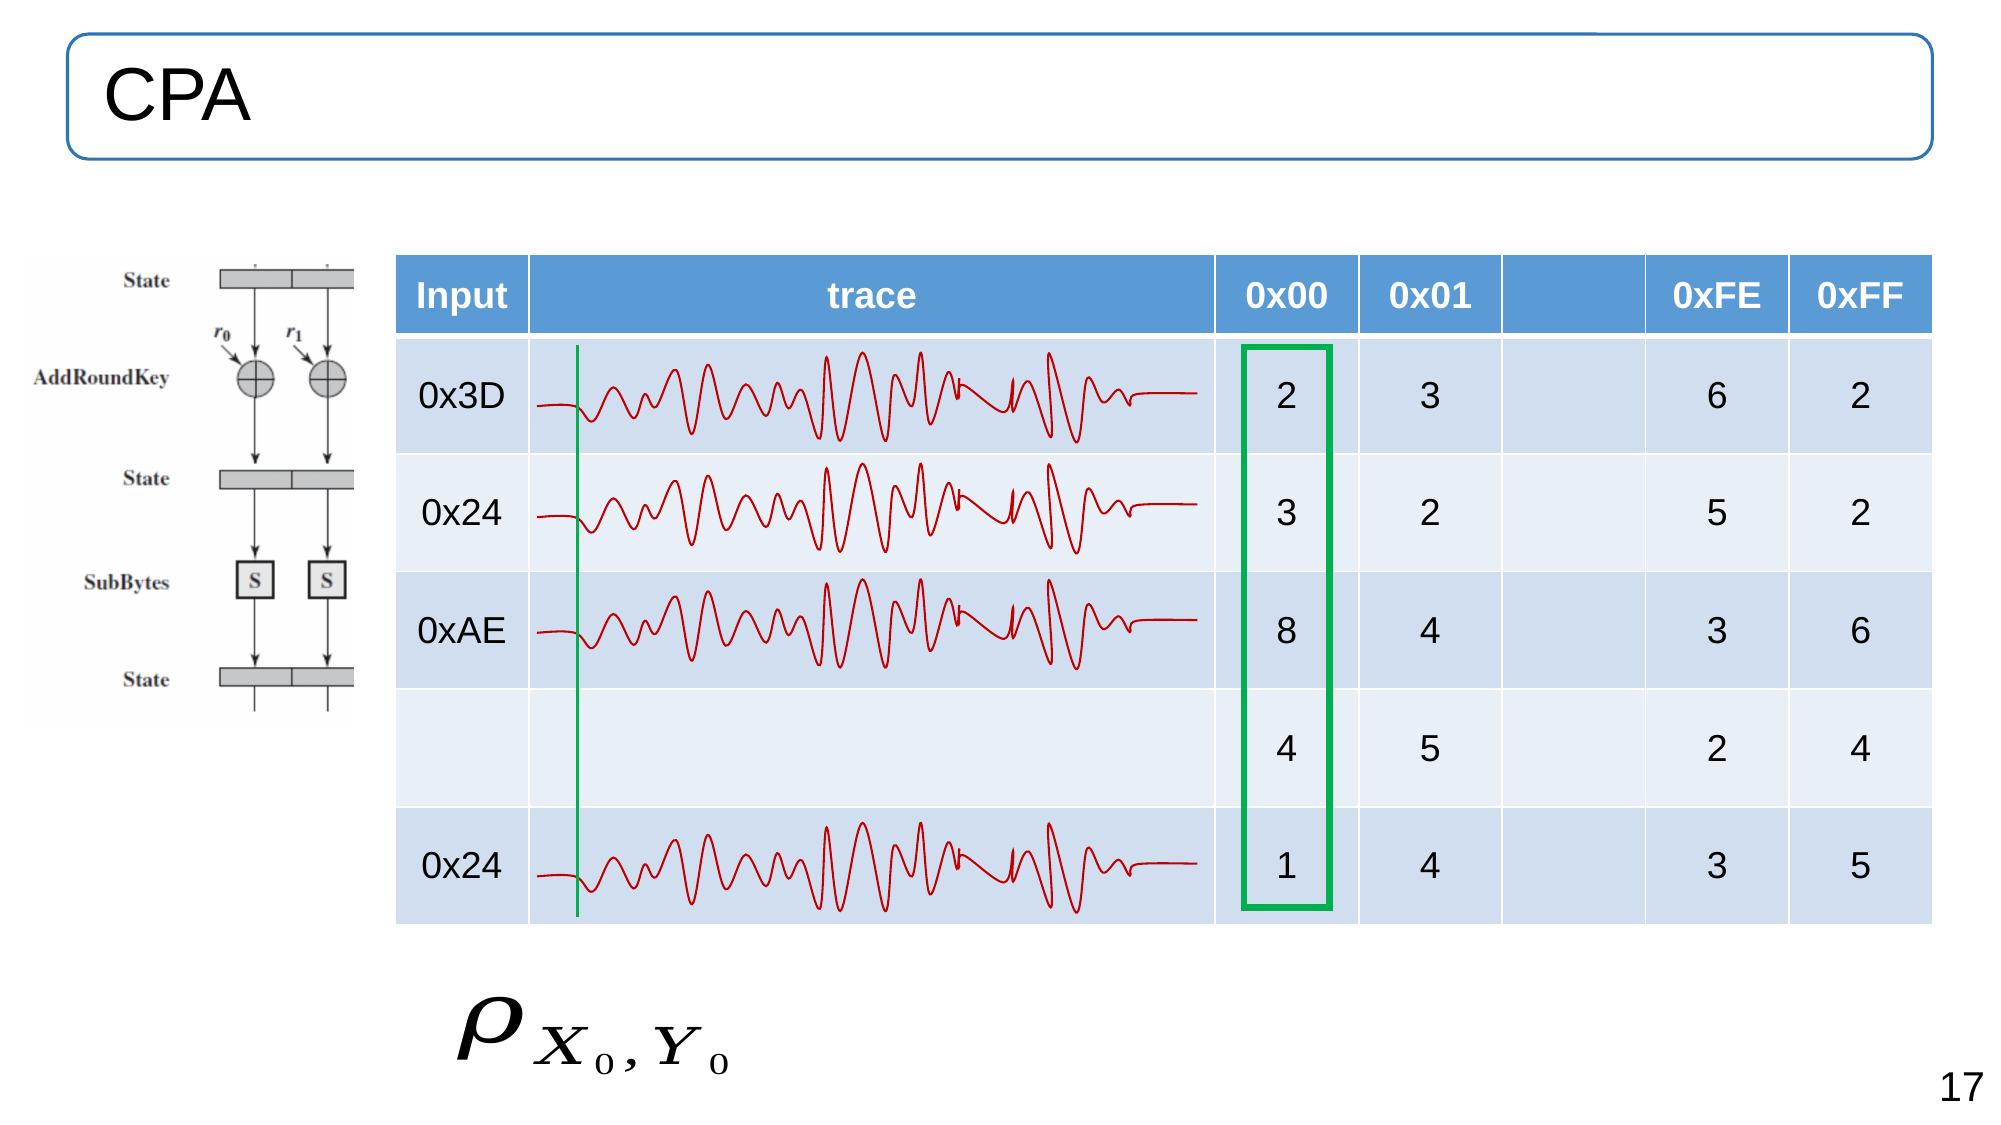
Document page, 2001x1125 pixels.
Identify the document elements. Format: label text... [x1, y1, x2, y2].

text_box [579, 821, 1198, 914]
text_box [579, 462, 1198, 555]
text_box [536, 403, 576, 408]
text_box [1243, 346, 1331, 908]
text_box [536, 514, 576, 519]
picture [20, 253, 354, 728]
text_box [536, 873, 576, 878]
text_box [536, 630, 576, 635]
text_box [579, 351, 1198, 444]
title CPA [67, 34, 1933, 160]
text_box [579, 578, 1198, 671]
